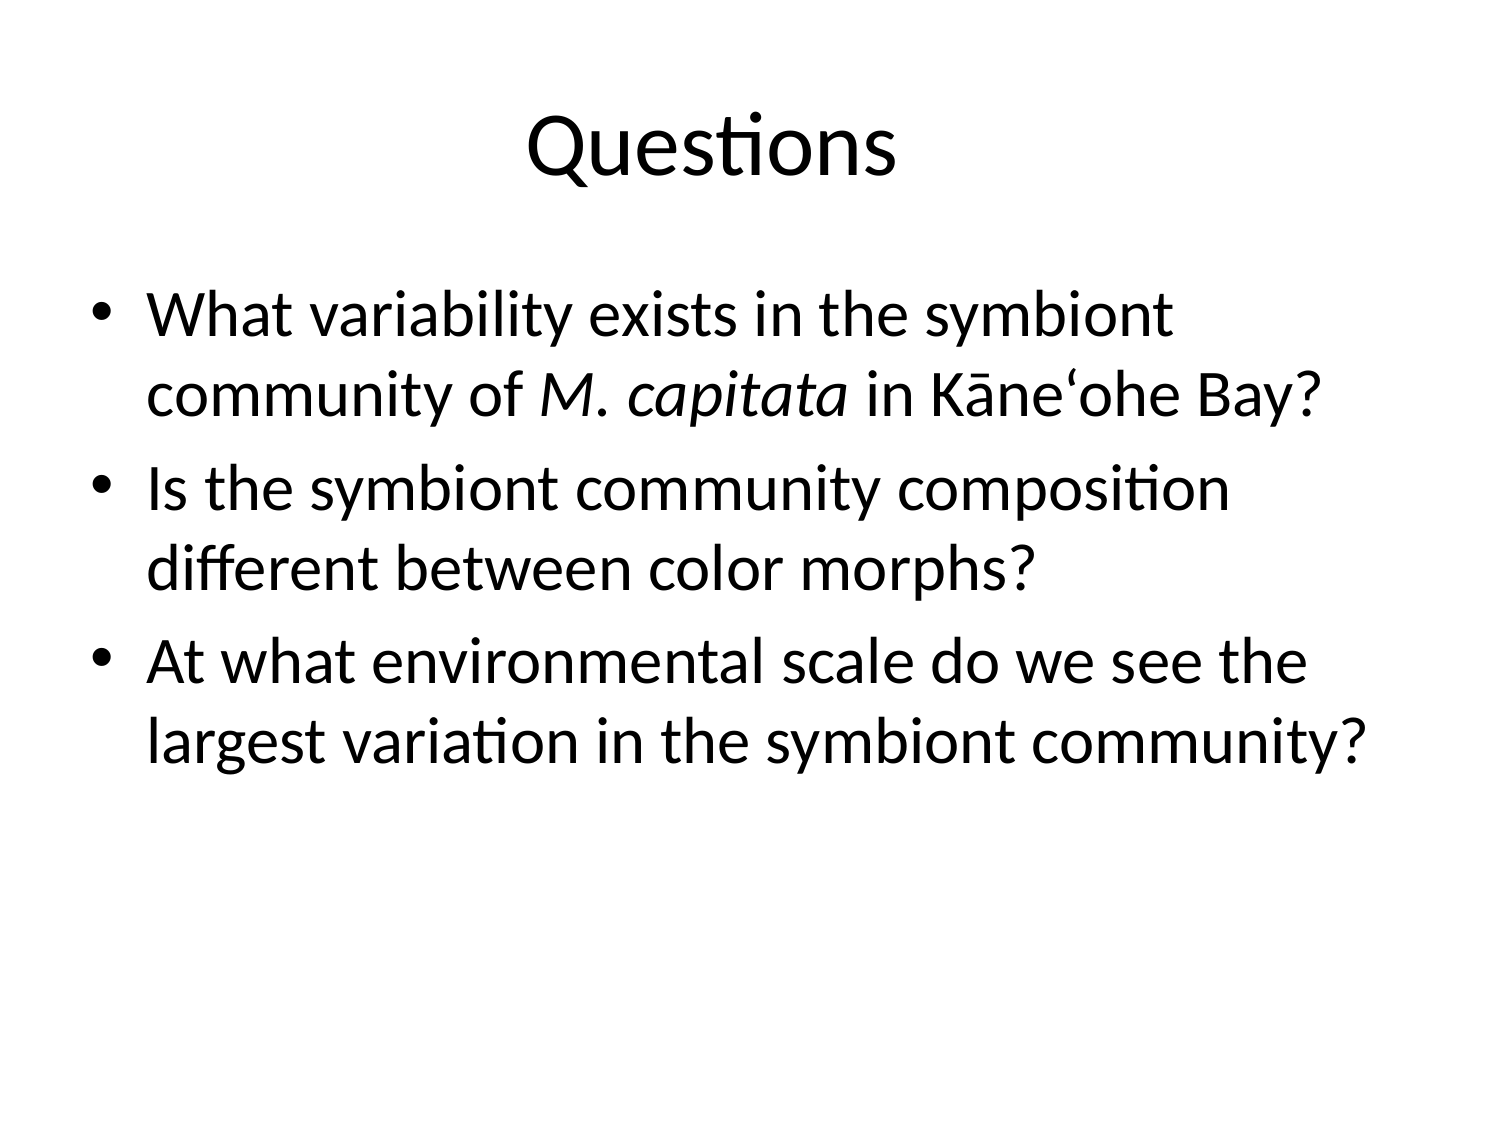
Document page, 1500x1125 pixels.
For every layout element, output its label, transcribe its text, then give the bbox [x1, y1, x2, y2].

title Questions [75, 45, 1425, 233]
list What variability exists in the symbiont community of M. capitata in Kāne‘ohe Bay? Is the symbiont community composition different between color morphs? At what environmental scale do we see the largest variation in the symbiont community? [75, 262, 1425, 1005]
